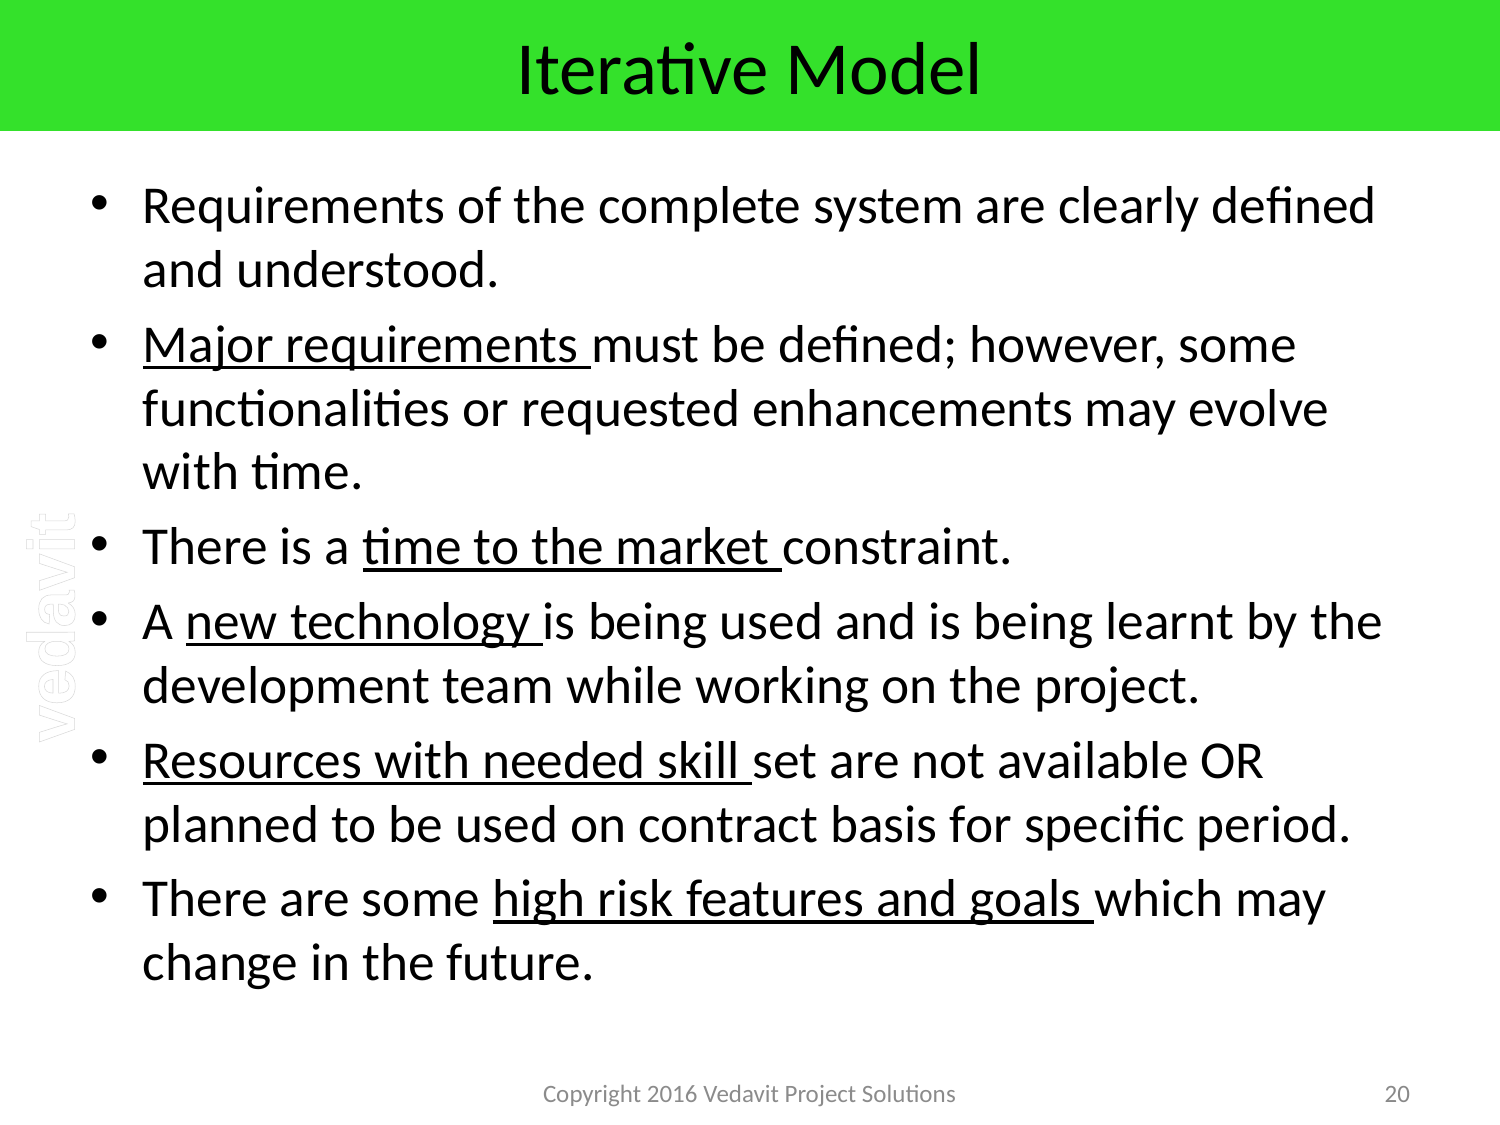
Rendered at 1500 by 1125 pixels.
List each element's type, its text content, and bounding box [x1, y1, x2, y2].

footer Copyright 2016 Vedavit Project Solutions [512, 1062, 988, 1123]
title Iterative Model [0, 0, 1500, 131]
slide_number 20 [1074, 1062, 1425, 1123]
list Requirements of the complete system are clearly defined and understood. Major requirements must be defined; however, some functionalities or requested enhancements may evolve with time. There is a time to the market constraint. A new technology is being used and is being learnt by the development team while working on the project. Resources with needed skill set are not available OR planned to be used on contract basis for specific period. There are some high risk features and goals which may change in the future. [75, 162, 1425, 1000]
